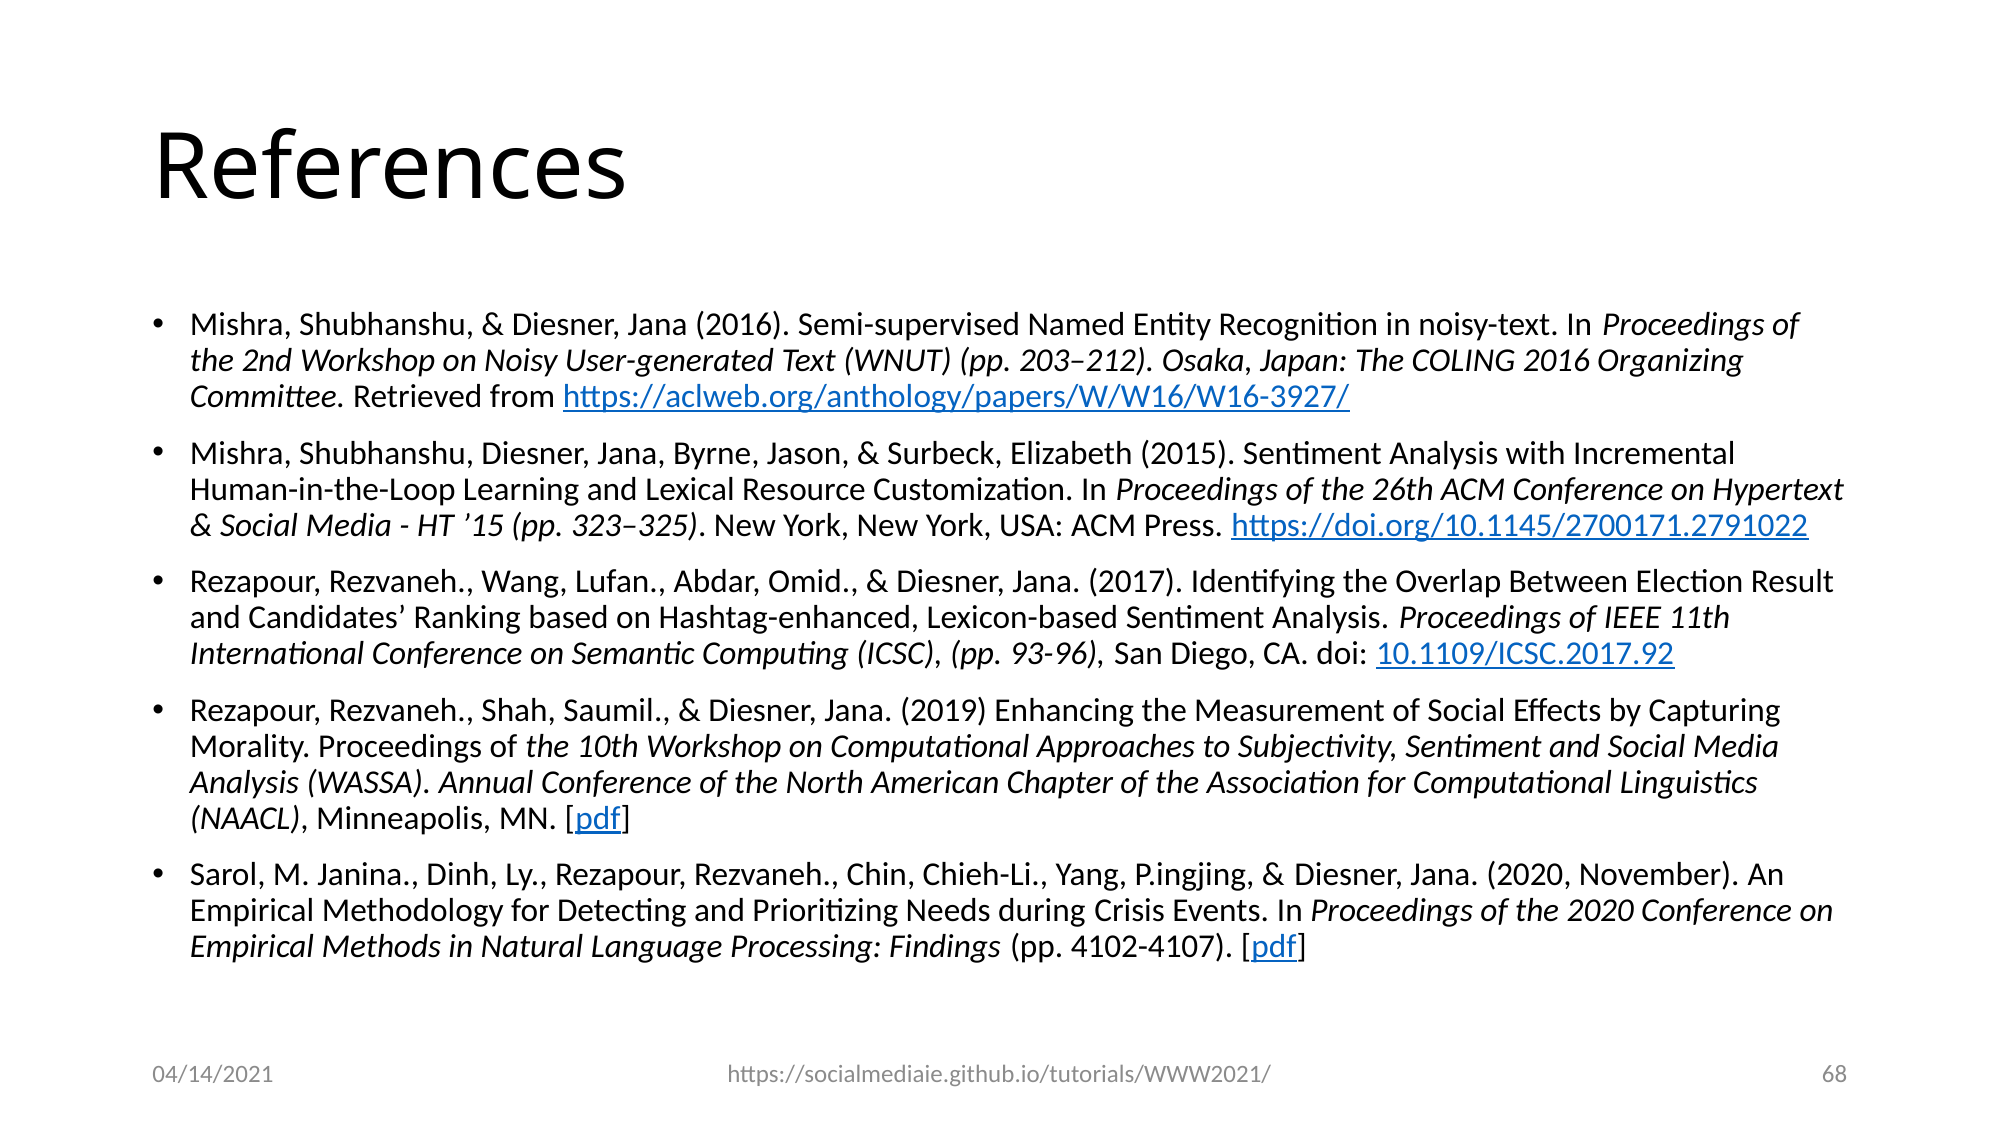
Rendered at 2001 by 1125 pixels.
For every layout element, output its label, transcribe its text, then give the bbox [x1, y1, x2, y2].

title References [137, 59, 1863, 278]
footer https://socialmediaie.github.io/tutorials/WWW2021/ [662, 1042, 1338, 1103]
slide_number 68 [1412, 1042, 1863, 1103]
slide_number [137, 1042, 588, 1103]
list Mishra, Shubhanshu, & Diesner, Jana (2016). Semi-supervised Named Entity Recognition in noisy-text. In Proceedings of the 2nd Workshop on Noisy User-generated Text (WNUT) (pp. 203–212). Osaka, Japan: The COLING 2016 Organizing Committee. Retrieved from https://aclweb.org/anthology/papers/W/W16/W16-3927/ Mishra, Shubhanshu, Diesner, Jana, Byrne, Jason, & Surbeck, Elizabeth (2015). Sentiment Analysis with Incremental Human-in-the-Loop Learning and Lexical Resource Customization. In Proceedings of the 26th ACM Conference on Hypertext & Social Media - HT ’15 (pp. 323–325). New York, New York, USA: ACM Press. https://doi.org/10.1145/2700171.2791022 Rezapour, Rezvaneh., Wang, Lufan., Abdar, Omid., & Diesner, Jana. (2017). Identifying the Overlap Between Election Result and Candidates’ Ranking based on Hashtag-enhanced, Lexicon-based Sentiment Analysis. Proceedings of IEEE 11th International Conference on Semantic Computing (ICSC), (pp. 93-96), San Diego, CA. doi: 10.1109/ICSC.2017.92 Rezapour, Rezvaneh., Shah, Saumil., & Diesner, Jana. (2019) Enhancing the Measurement of Social Effects by Capturing Morality. Proceedings of the 10th Workshop on Computational Approaches to Subjectivity, Sentiment and Social Media Analysis (WASSA). Annual Conference of the North American Chapter of the Association for Computational Linguistics (NAACL), Minneapolis, MN. [pdf] Sarol, M. Janina., Dinh, Ly., Rezapour, Rezvaneh., Chin, Chieh-Li., Yang, P.ingjing, & Diesner, Jana. (2020, November). An Empirical Methodology for Detecting and Prioritizing Needs during Crisis Events. In Proceedings of the 2020 Conference on Empirical Methods in Natural Language Processing: Findings (pp. 4102-4107). [pdf] [137, 299, 1863, 1014]
